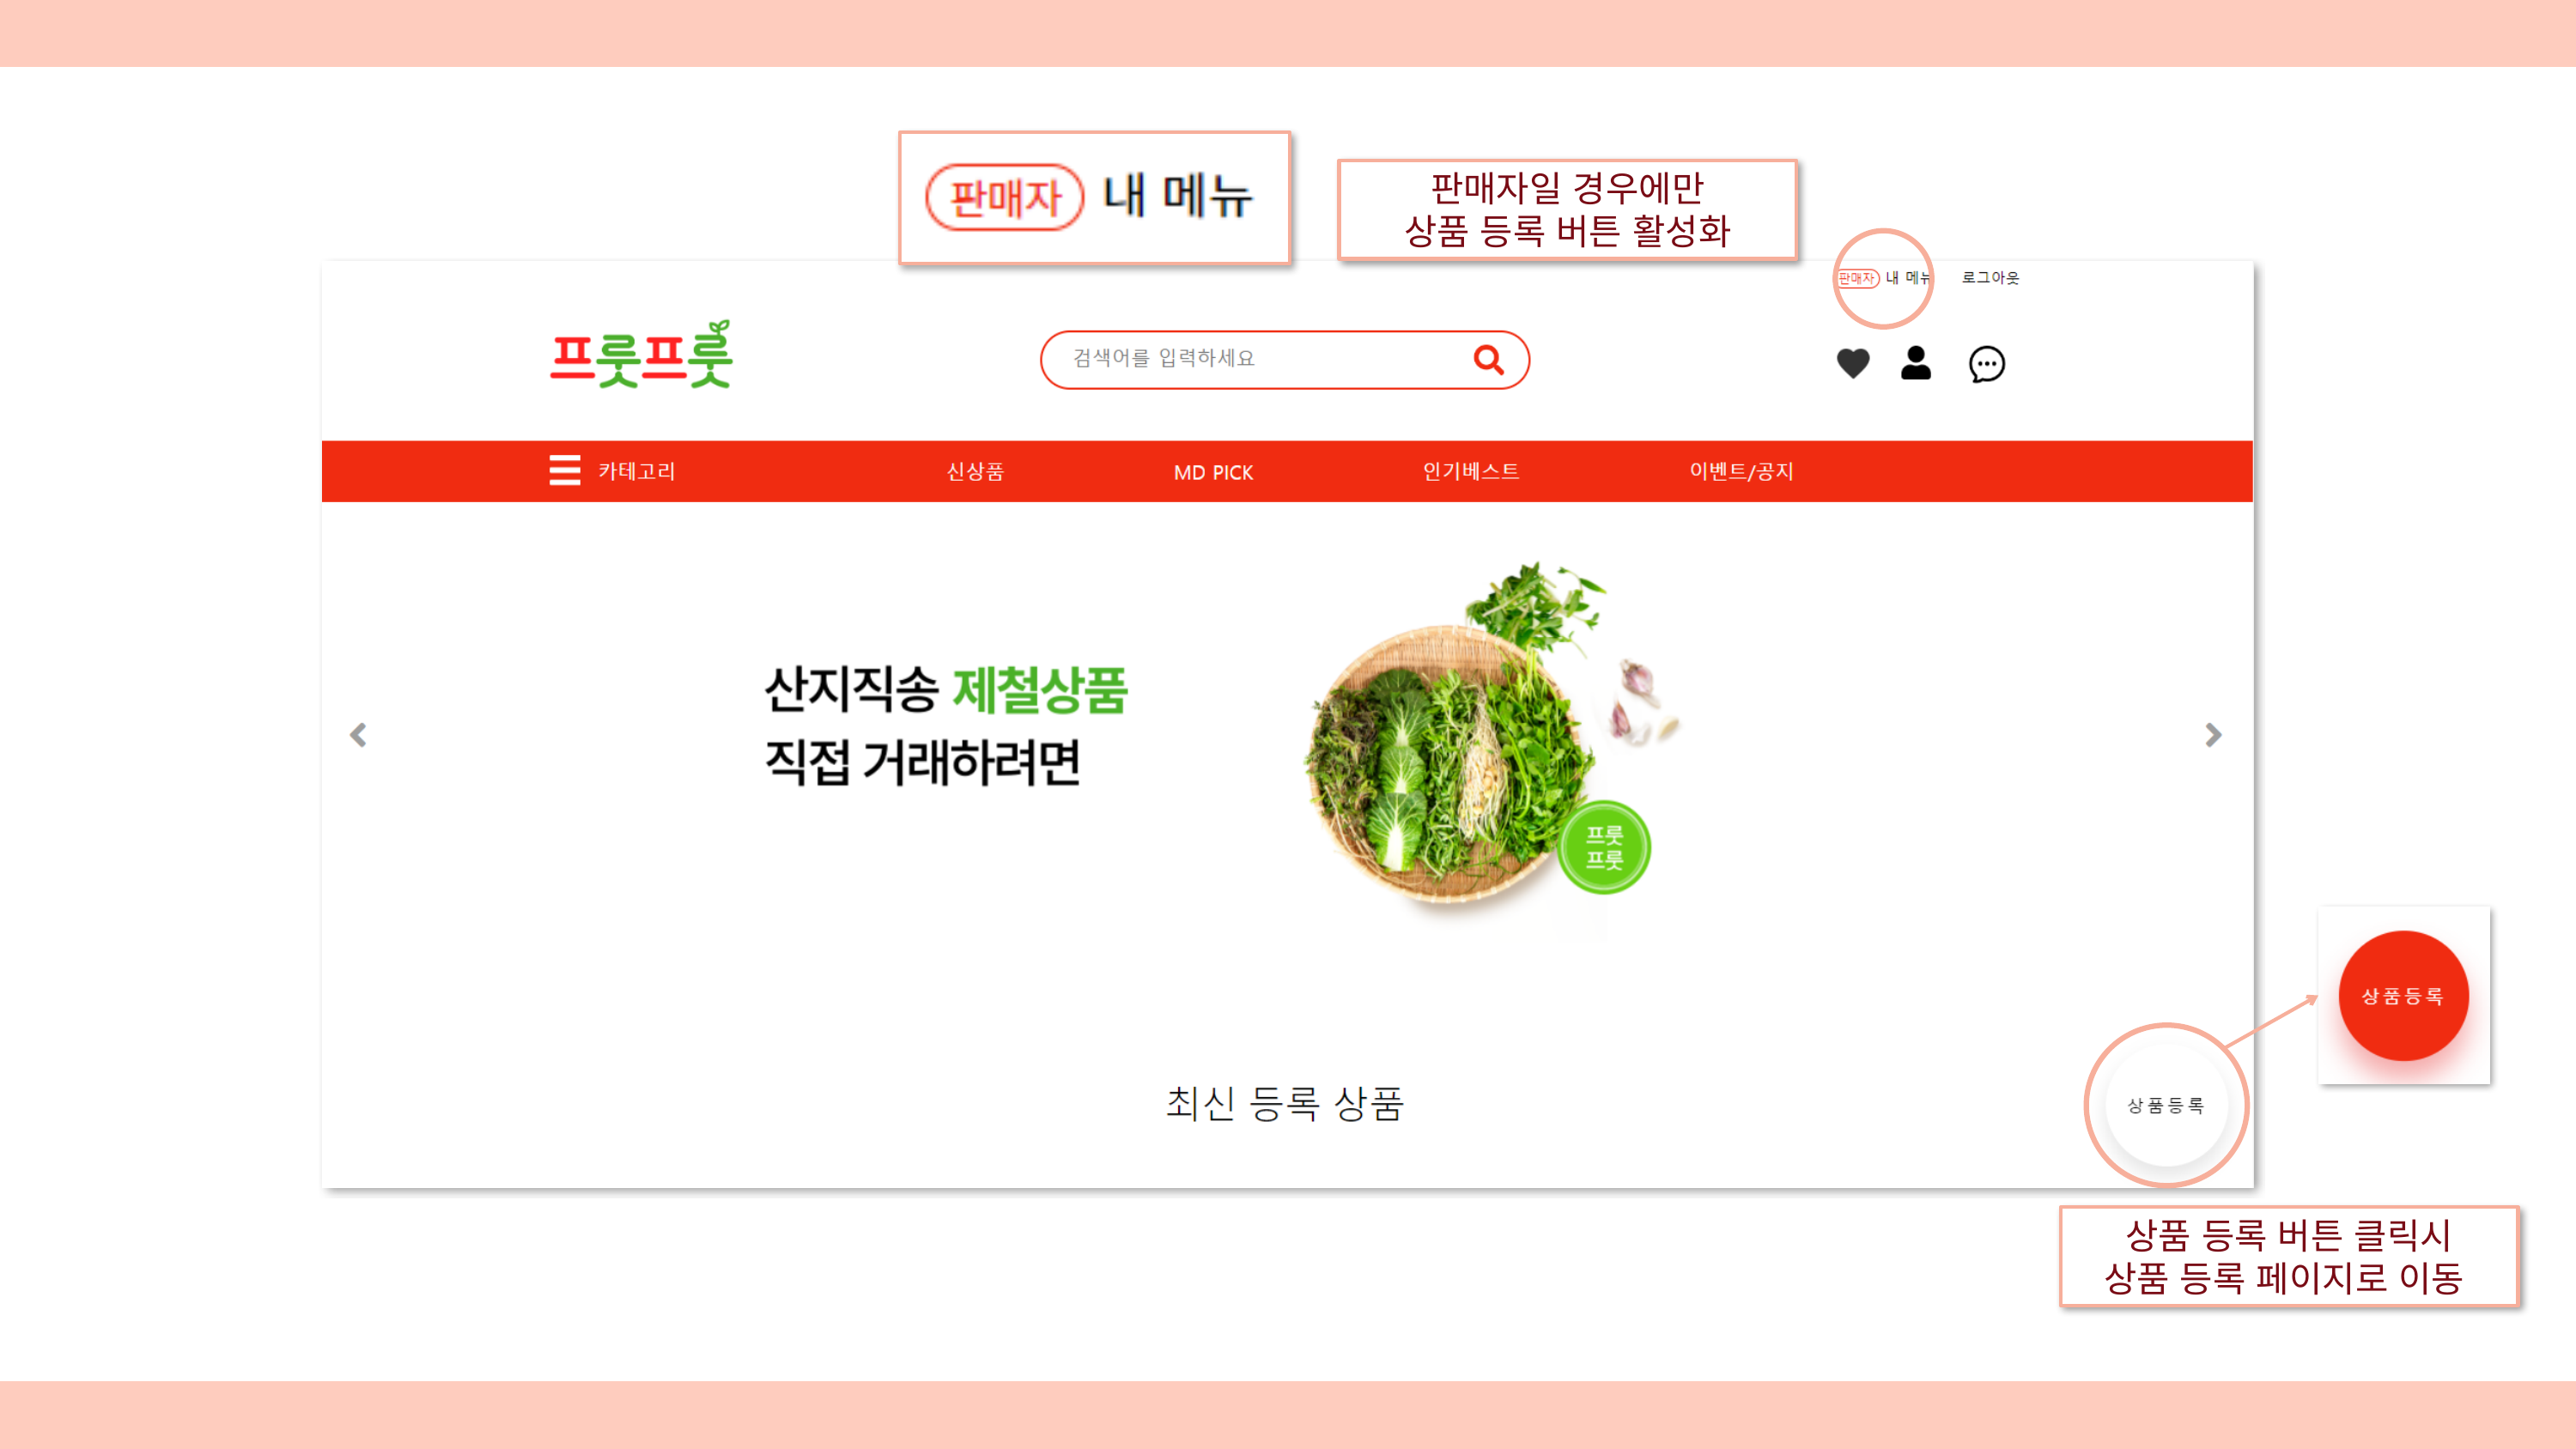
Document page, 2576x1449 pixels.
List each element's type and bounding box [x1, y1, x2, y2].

picture [321, 133, 2255, 1188]
text_box [0, 66, 2576, 1382]
text_box [2223, 995, 2319, 1049]
picture [2318, 906, 2491, 1085]
